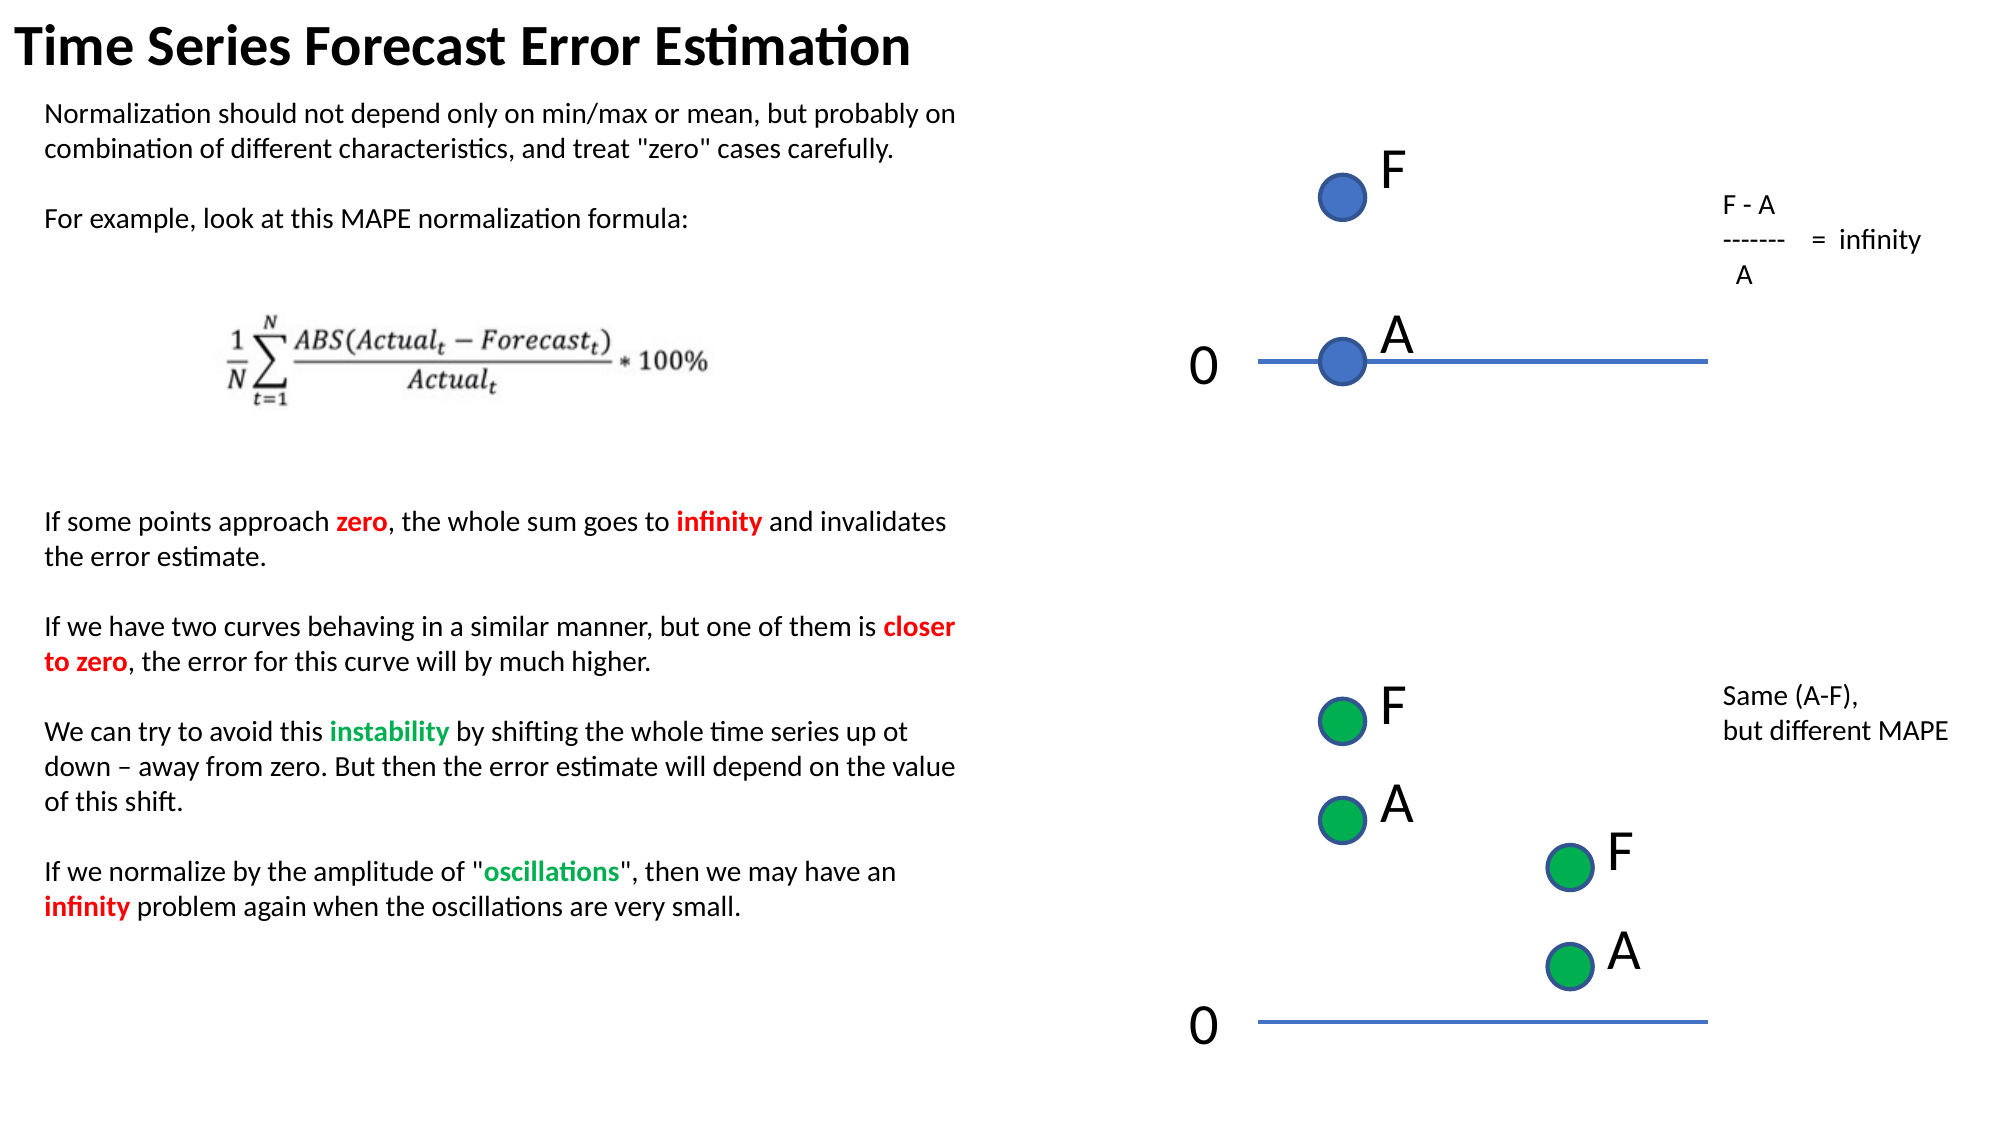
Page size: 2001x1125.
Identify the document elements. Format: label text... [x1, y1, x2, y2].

text_box F [1365, 122, 1449, 208]
text_box A [1365, 288, 1449, 360]
text_box [1545, 842, 1592, 893]
text_box F [1592, 805, 1676, 890]
text_box [1317, 795, 1365, 846]
text_box 0 [1174, 318, 1259, 404]
text_box F - A ------- = infinity A [1708, 178, 1984, 298]
text_box [1318, 336, 1365, 360]
text_box Time Series Forecast Error Estimation [0, 0, 968, 85]
text_box [1317, 172, 1365, 223]
text_box [1545, 941, 1592, 992]
text_box Normalization should not depend only on min/max or mean, but probably on combination of different characteristics, and treat "zero" cases carefully. For example, look at this MAPE normalization formula: [29, 87, 1092, 242]
picture [215, 312, 720, 411]
text_box [1317, 696, 1365, 747]
text_box A [1365, 369, 1449, 373]
text_box A [1365, 757, 1449, 842]
text_box 0 [1174, 979, 1259, 1065]
text_box Same (A-F), but different MAPE [1708, 668, 1984, 754]
text_box [1319, 369, 1365, 387]
text_box F [1365, 658, 1449, 744]
text_box If some points approach zero, the whole sum goes to infinity and invalidates the error estimate. If we have two curves behaving in a similar manner, but one of them is closer to zero, the error for this curve will by much higher. We can try to avoid this instability by shifting the whole time series up ot down – away from zero. But then the error estimate will depend on the value of this shift. If we normalize by the amplitude of "oscillations", then we may have an infinity problem again when the oscillations are very small. [29, 494, 979, 930]
text_box A [1592, 903, 1676, 989]
